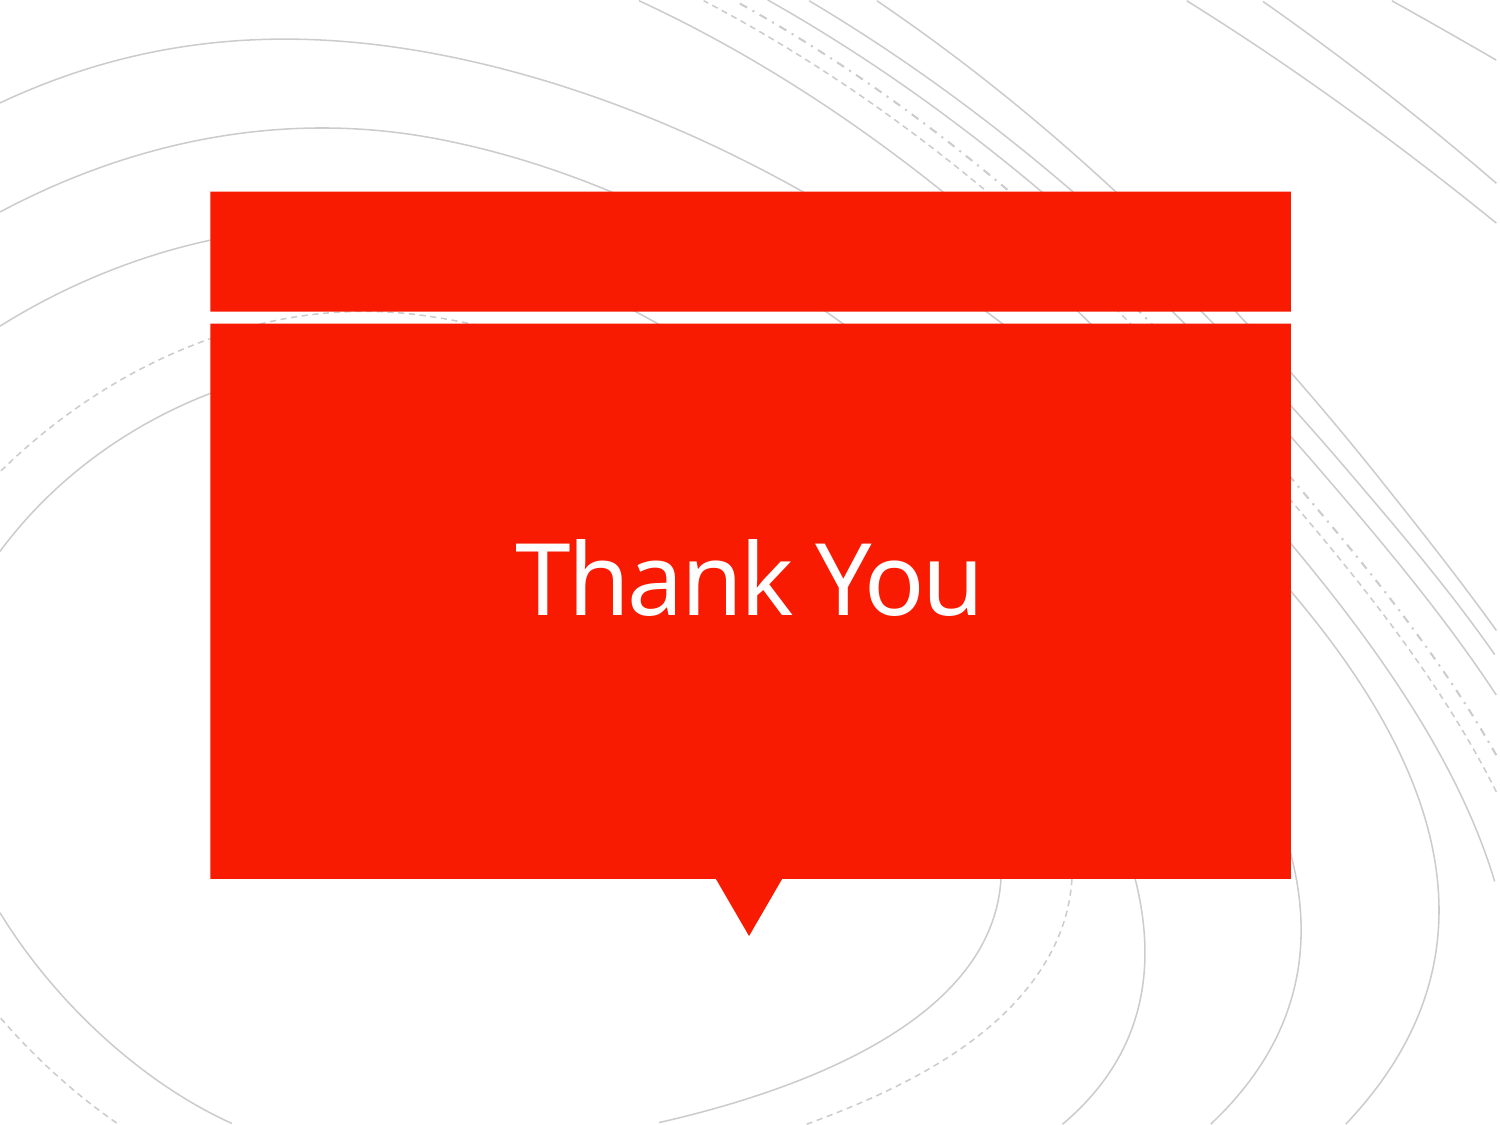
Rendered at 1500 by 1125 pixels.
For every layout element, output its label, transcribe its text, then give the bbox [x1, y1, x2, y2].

title Thank You [222, 337, 1278, 635]
